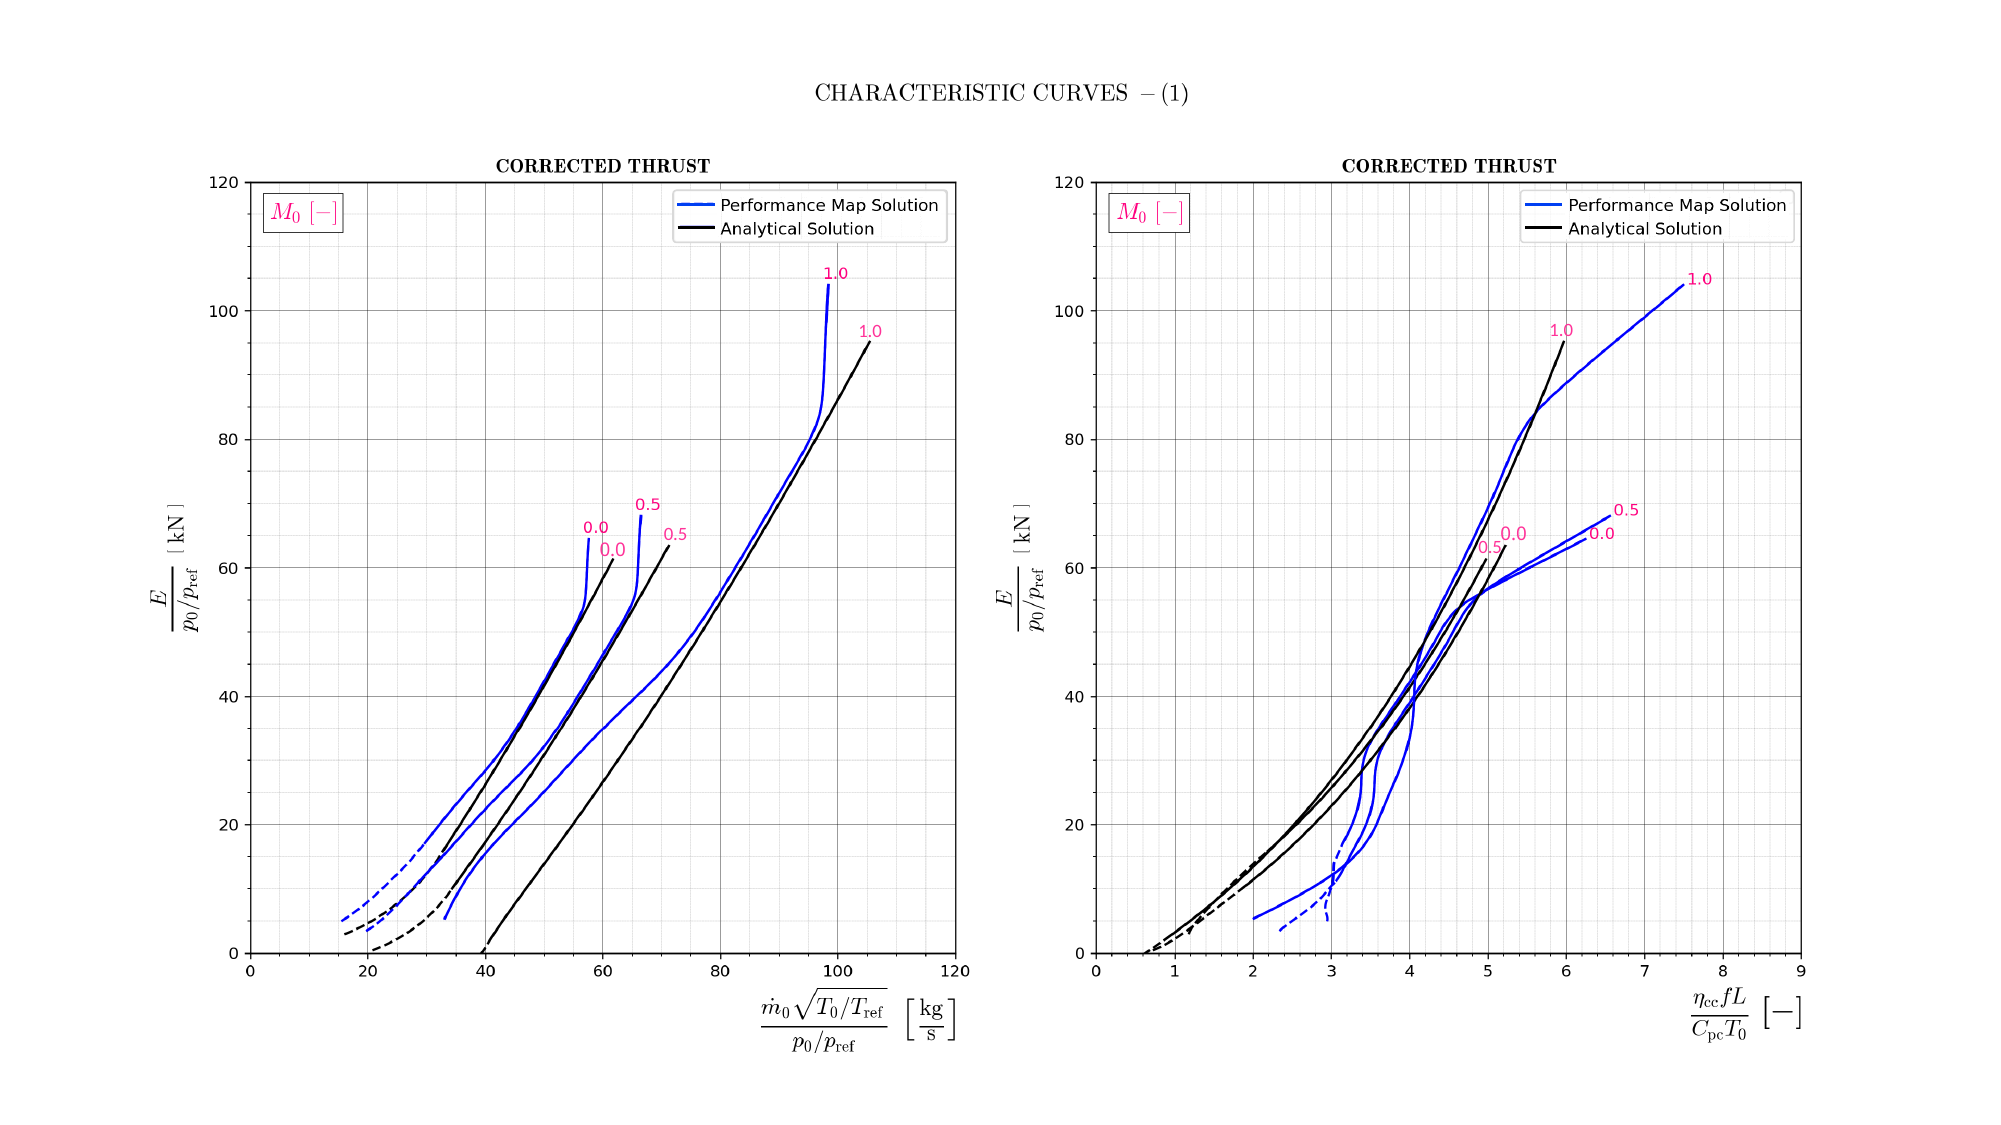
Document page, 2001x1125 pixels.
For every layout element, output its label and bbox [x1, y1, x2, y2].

text_box [0, 62, 2000, 1063]
